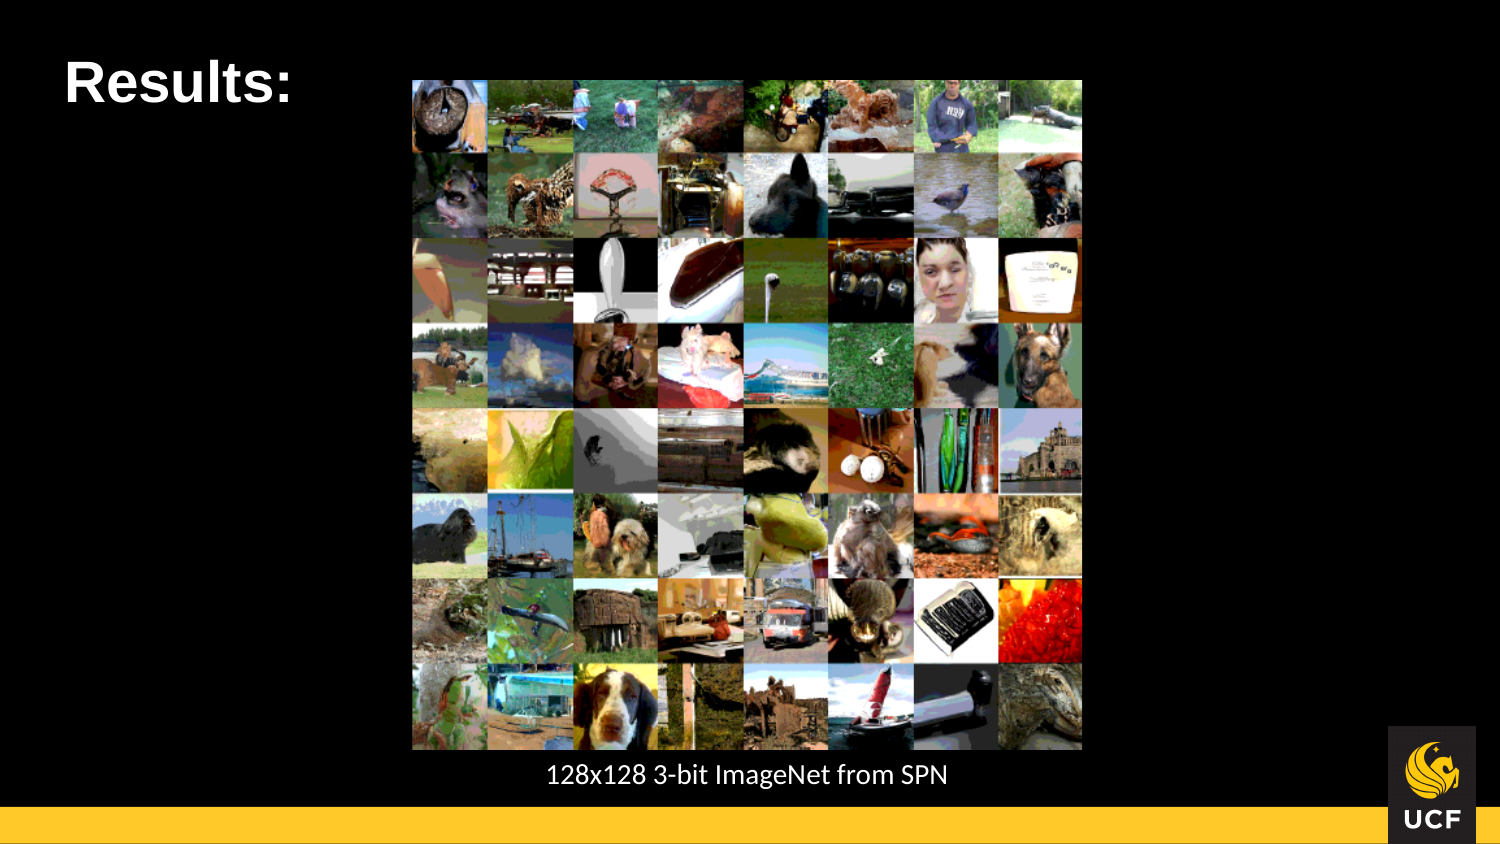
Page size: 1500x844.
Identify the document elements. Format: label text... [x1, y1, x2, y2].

text_box 128x128 3-bit ImageNet from SPN [530, 750, 964, 798]
text_box [1476, 806, 1500, 844]
picture [1388, 726, 1476, 844]
text_box [0, 806, 1388, 844]
picture [412, 80, 1083, 750]
text_box Results: [49, 44, 776, 128]
